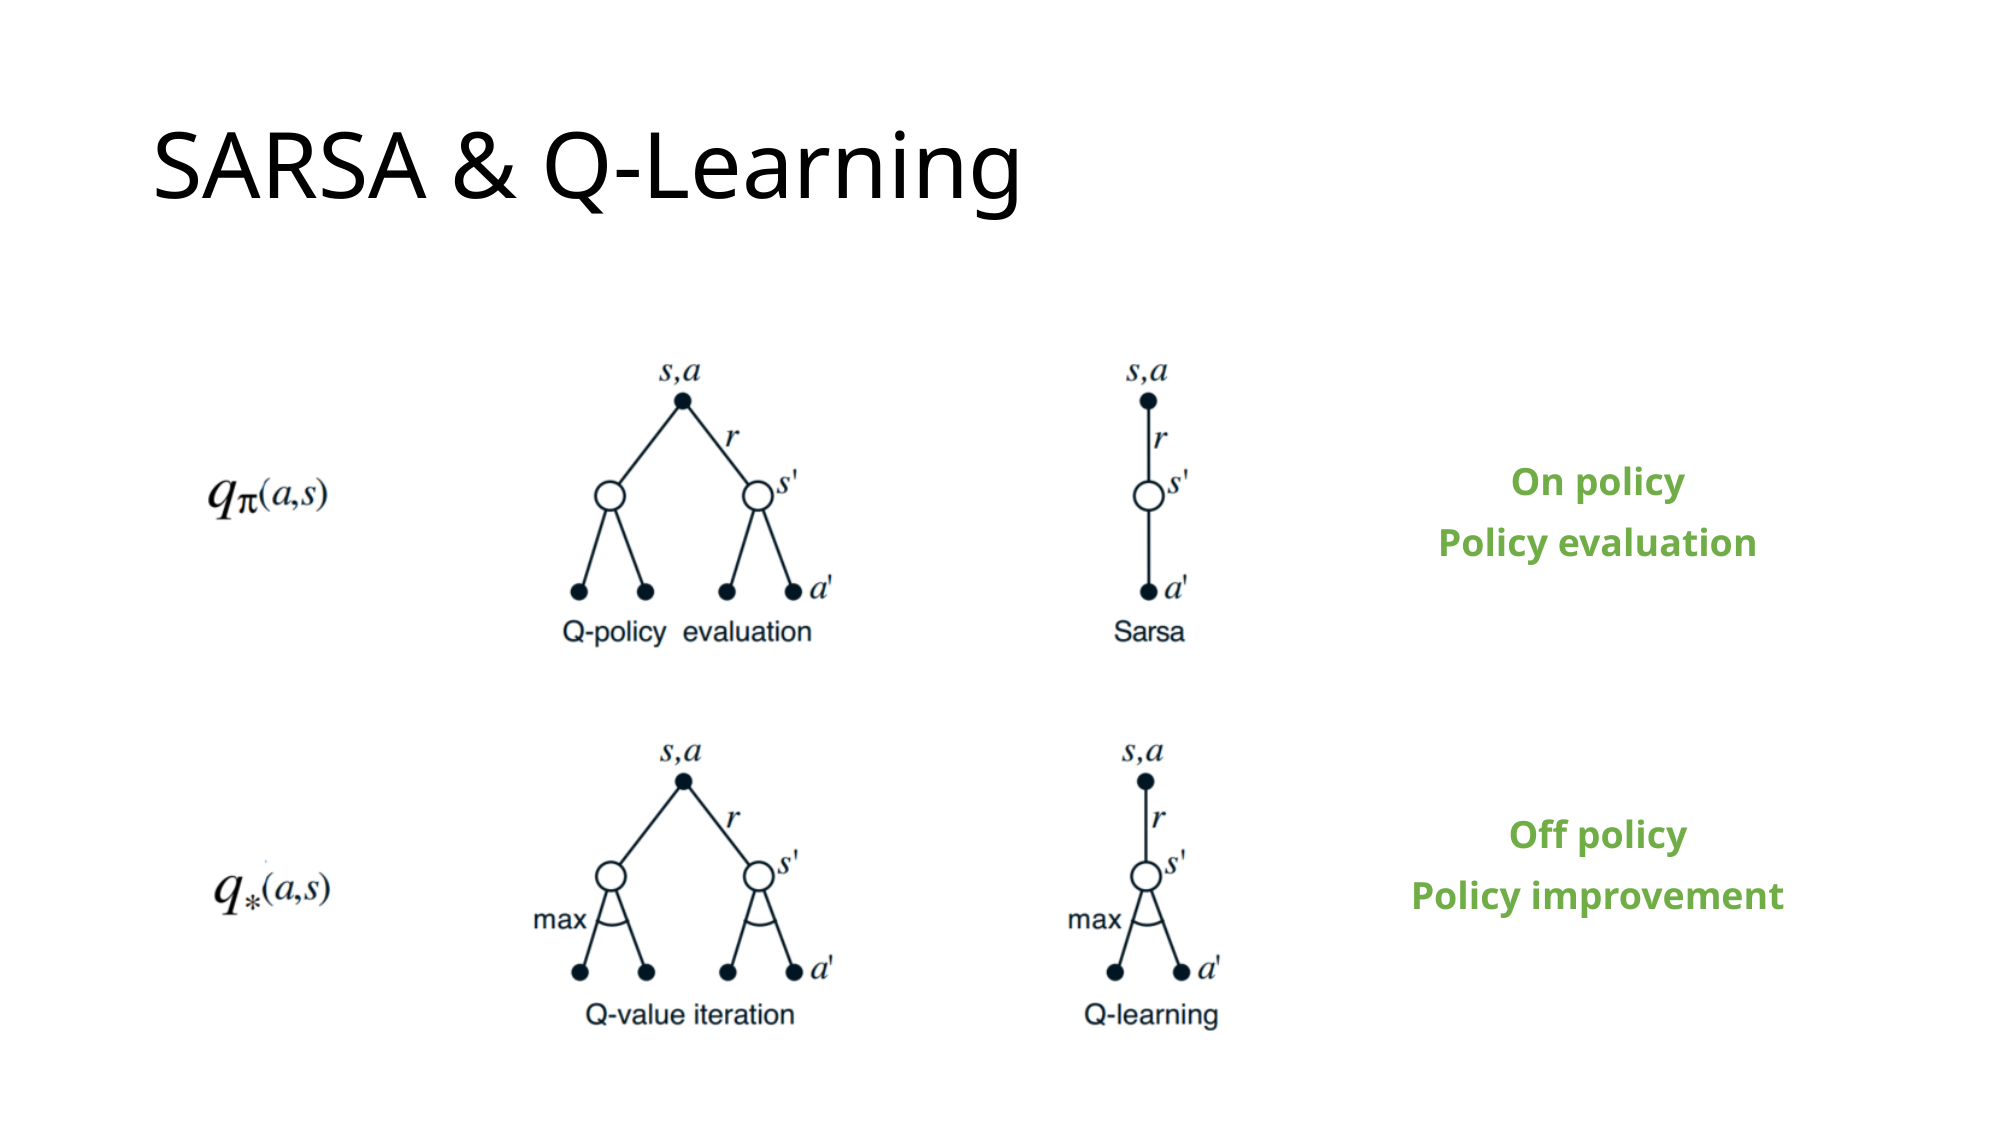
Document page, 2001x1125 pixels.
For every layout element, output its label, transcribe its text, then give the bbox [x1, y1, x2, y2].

picture [71, 325, 1368, 1057]
title SARSA & Q-Learning [137, 59, 1863, 278]
text_box Off policy Policy improvement [1368, 808, 1919, 868]
text_box On policy Policy evaluation [1368, 455, 1919, 515]
